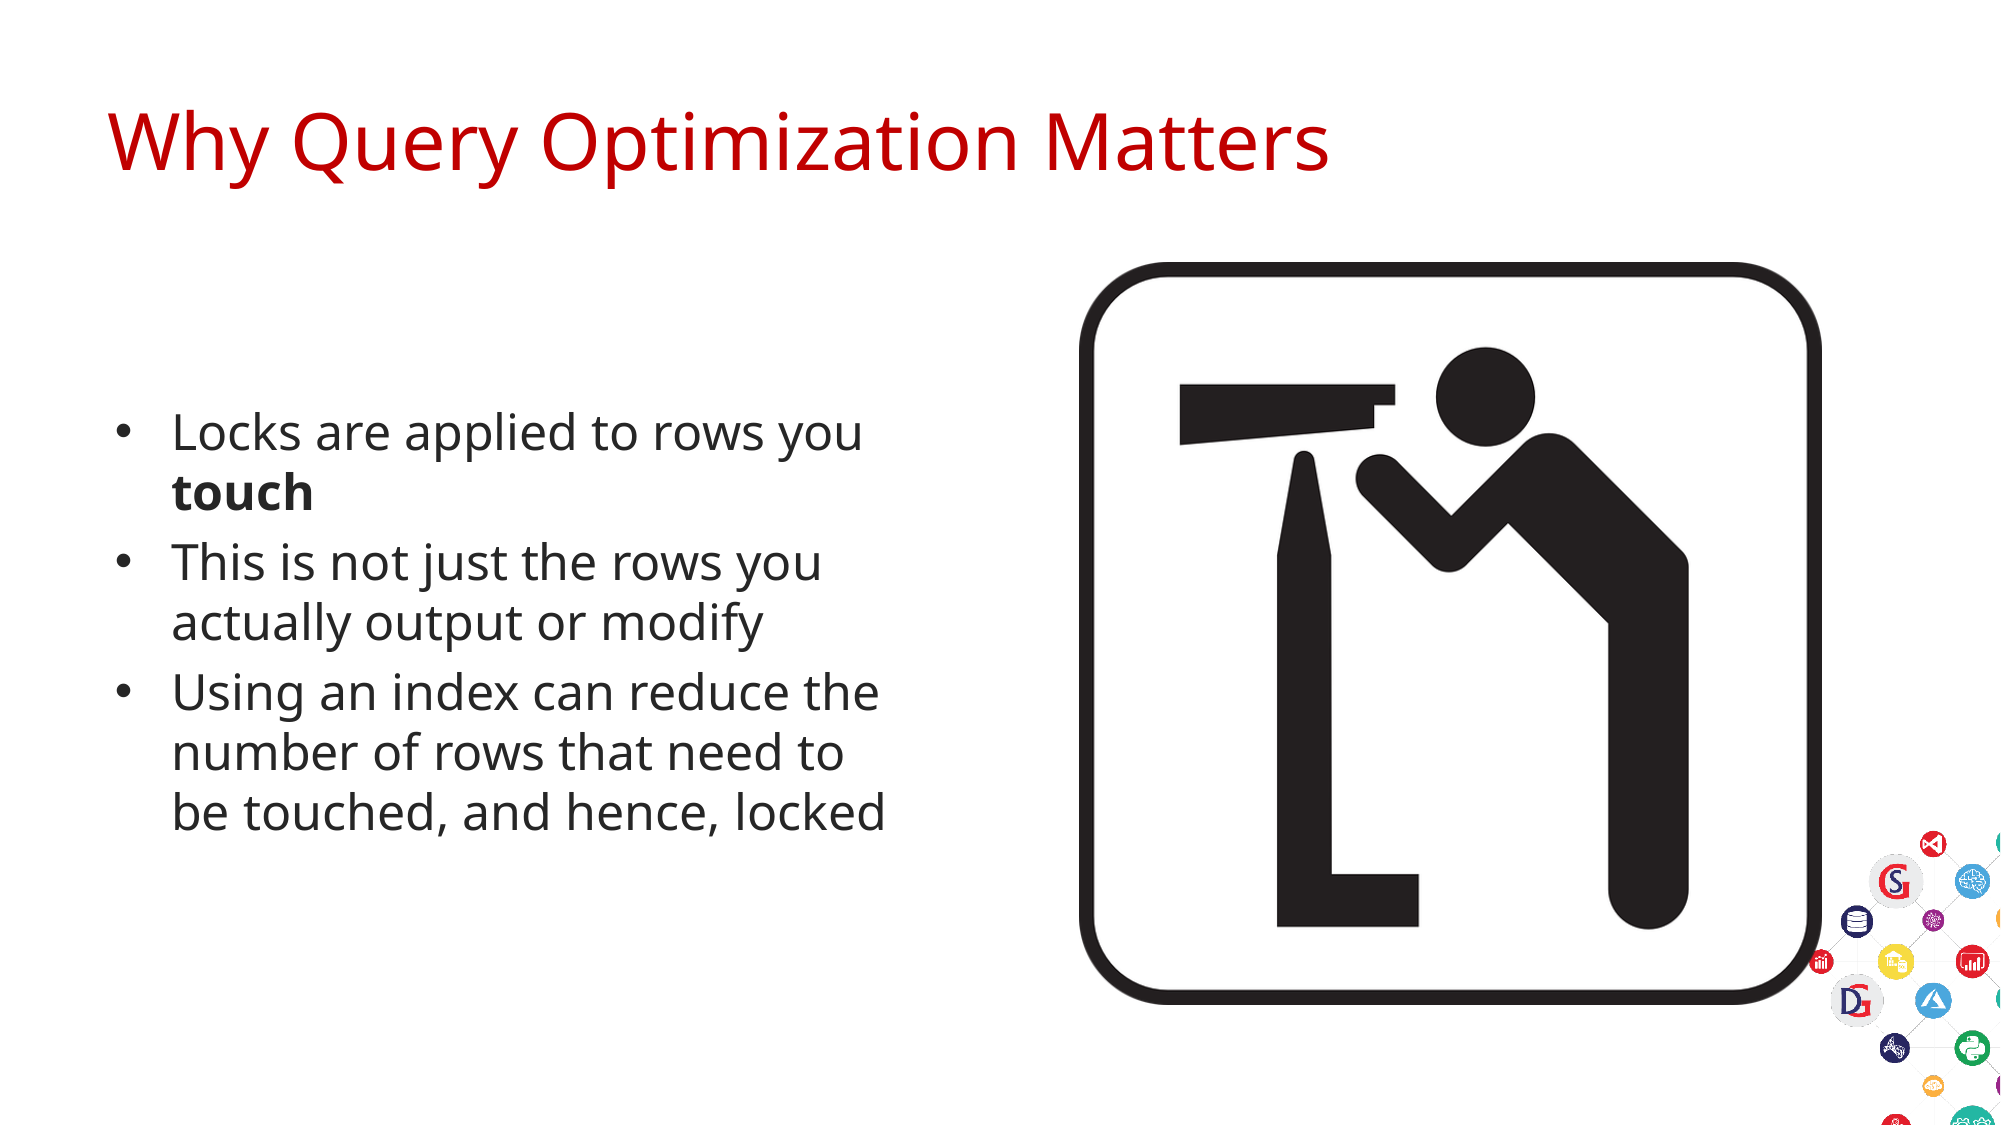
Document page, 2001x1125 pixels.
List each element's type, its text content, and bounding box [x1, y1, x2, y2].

list Locks are applied to rows you touch This is not just the rows you actually output or modify Using an index can reduce the number of rows that need to be touched, and hence, locked [99, 392, 917, 1005]
picture [1803, 822, 2001, 1125]
title Why Query Optimization Matters [92, 45, 1899, 233]
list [1078, 262, 1822, 1006]
